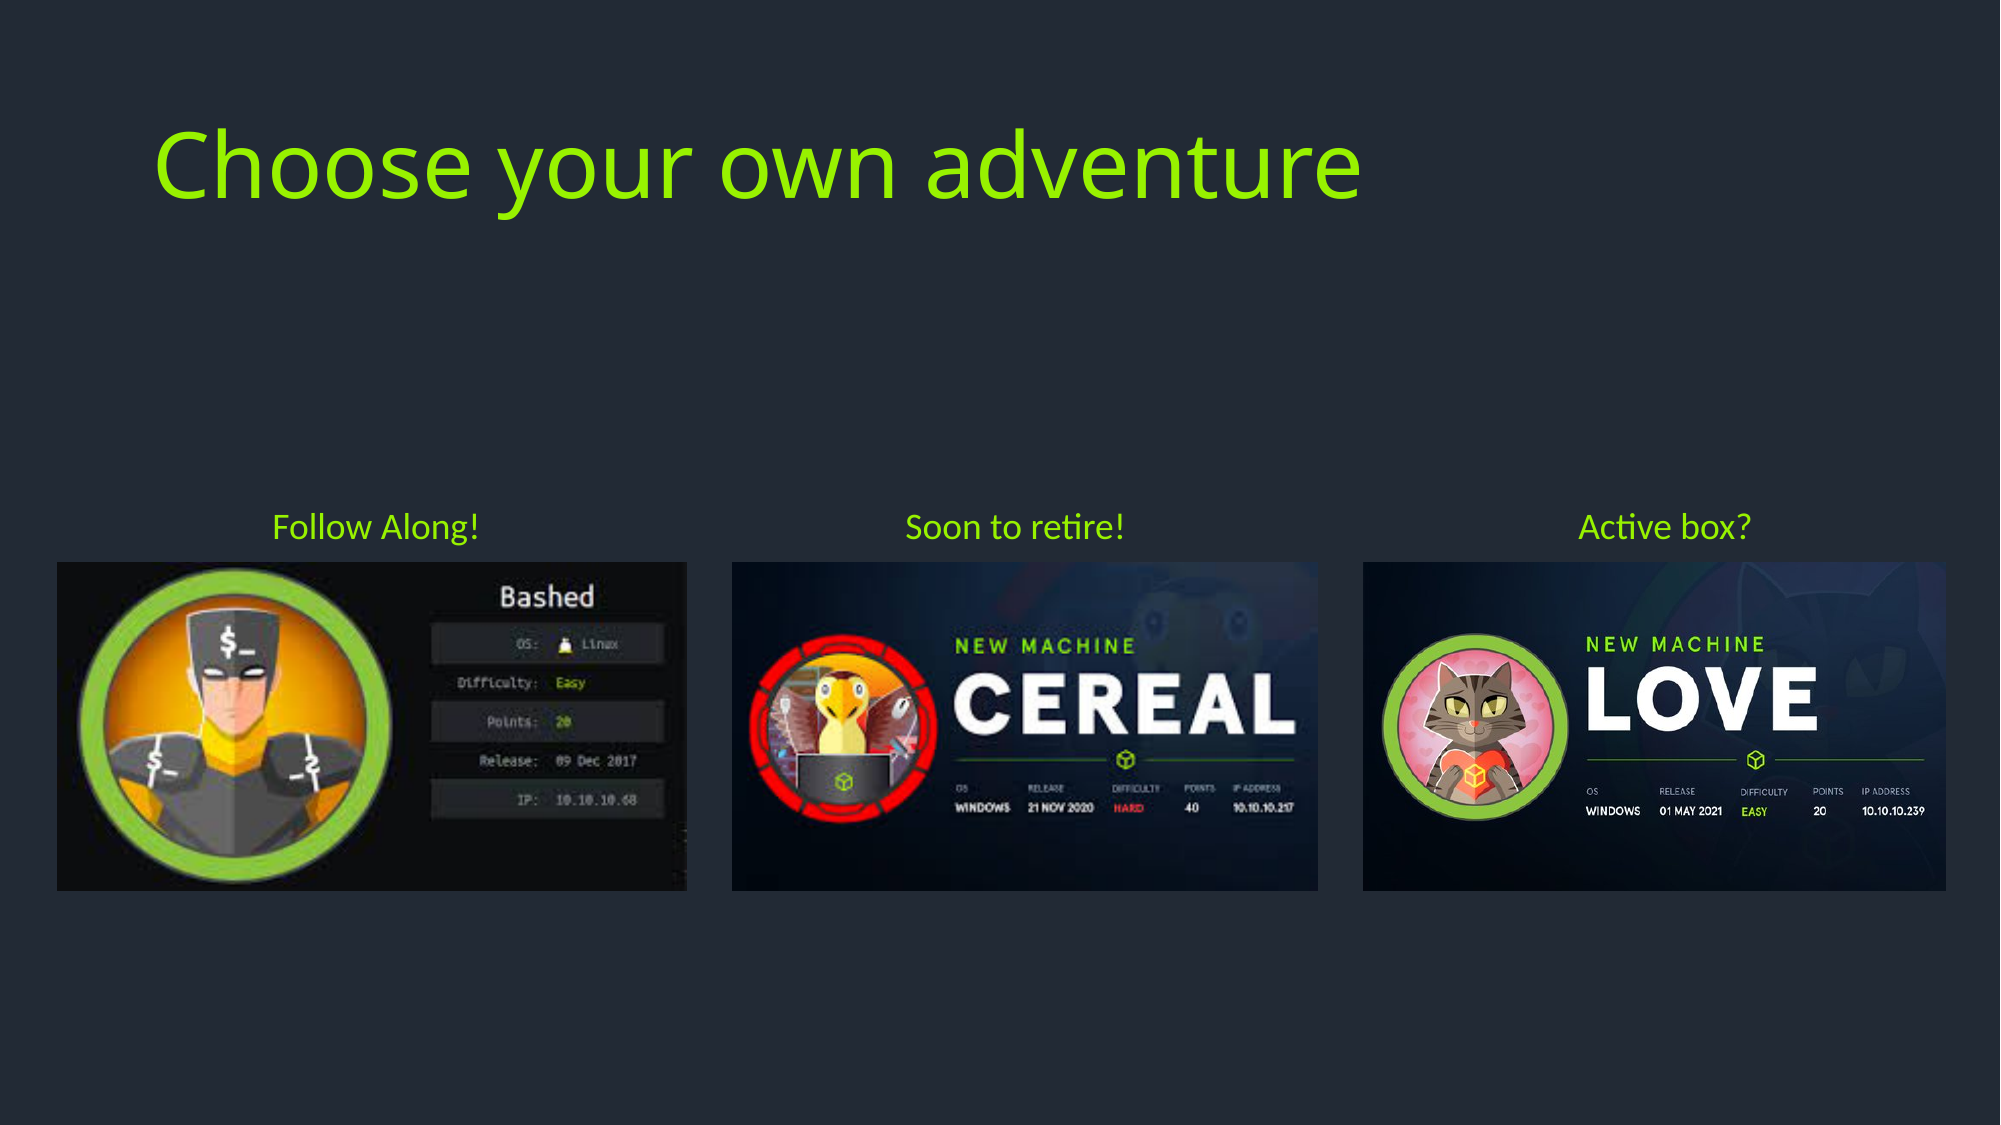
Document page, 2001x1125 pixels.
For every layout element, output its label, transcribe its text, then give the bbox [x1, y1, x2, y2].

picture [1363, 562, 1946, 891]
picture [732, 562, 1318, 891]
text_box Follow Along! [249, 495, 504, 555]
text_box Active box? [1546, 495, 1785, 555]
text_box Soon to retire! [888, 495, 1143, 555]
title Choose your own adventure [137, 59, 1863, 278]
picture [56, 562, 687, 891]
